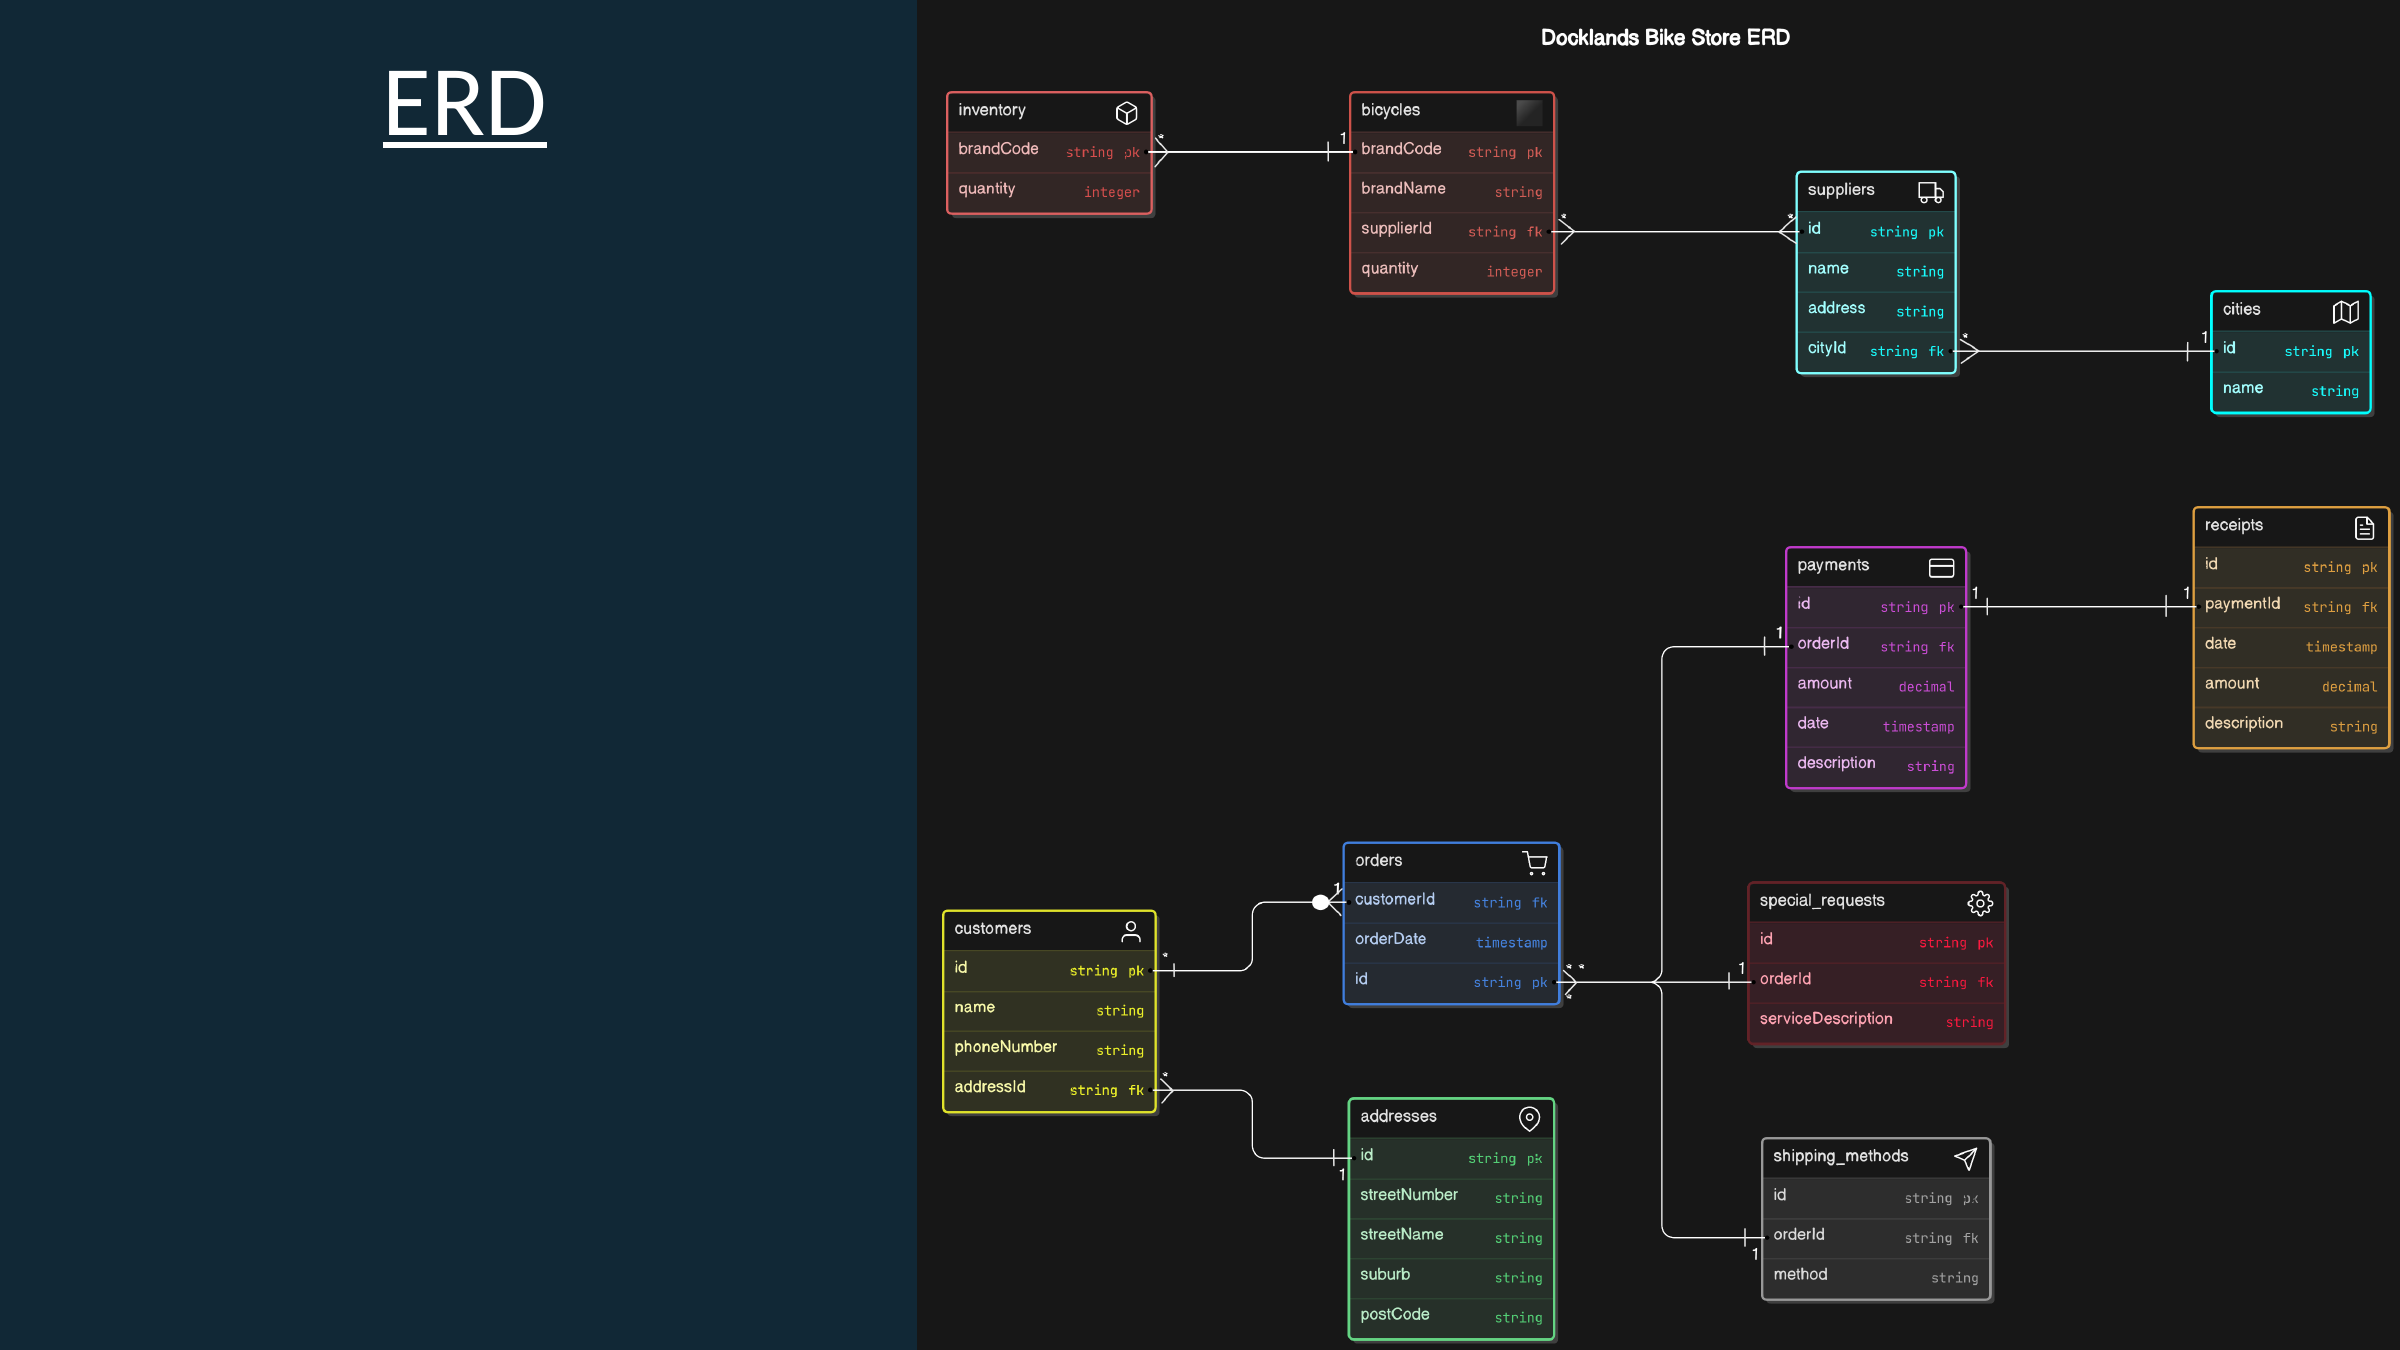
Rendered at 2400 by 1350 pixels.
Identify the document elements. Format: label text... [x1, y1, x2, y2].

picture [916, 0, 2400, 1350]
text_box ERD [44, 27, 886, 163]
